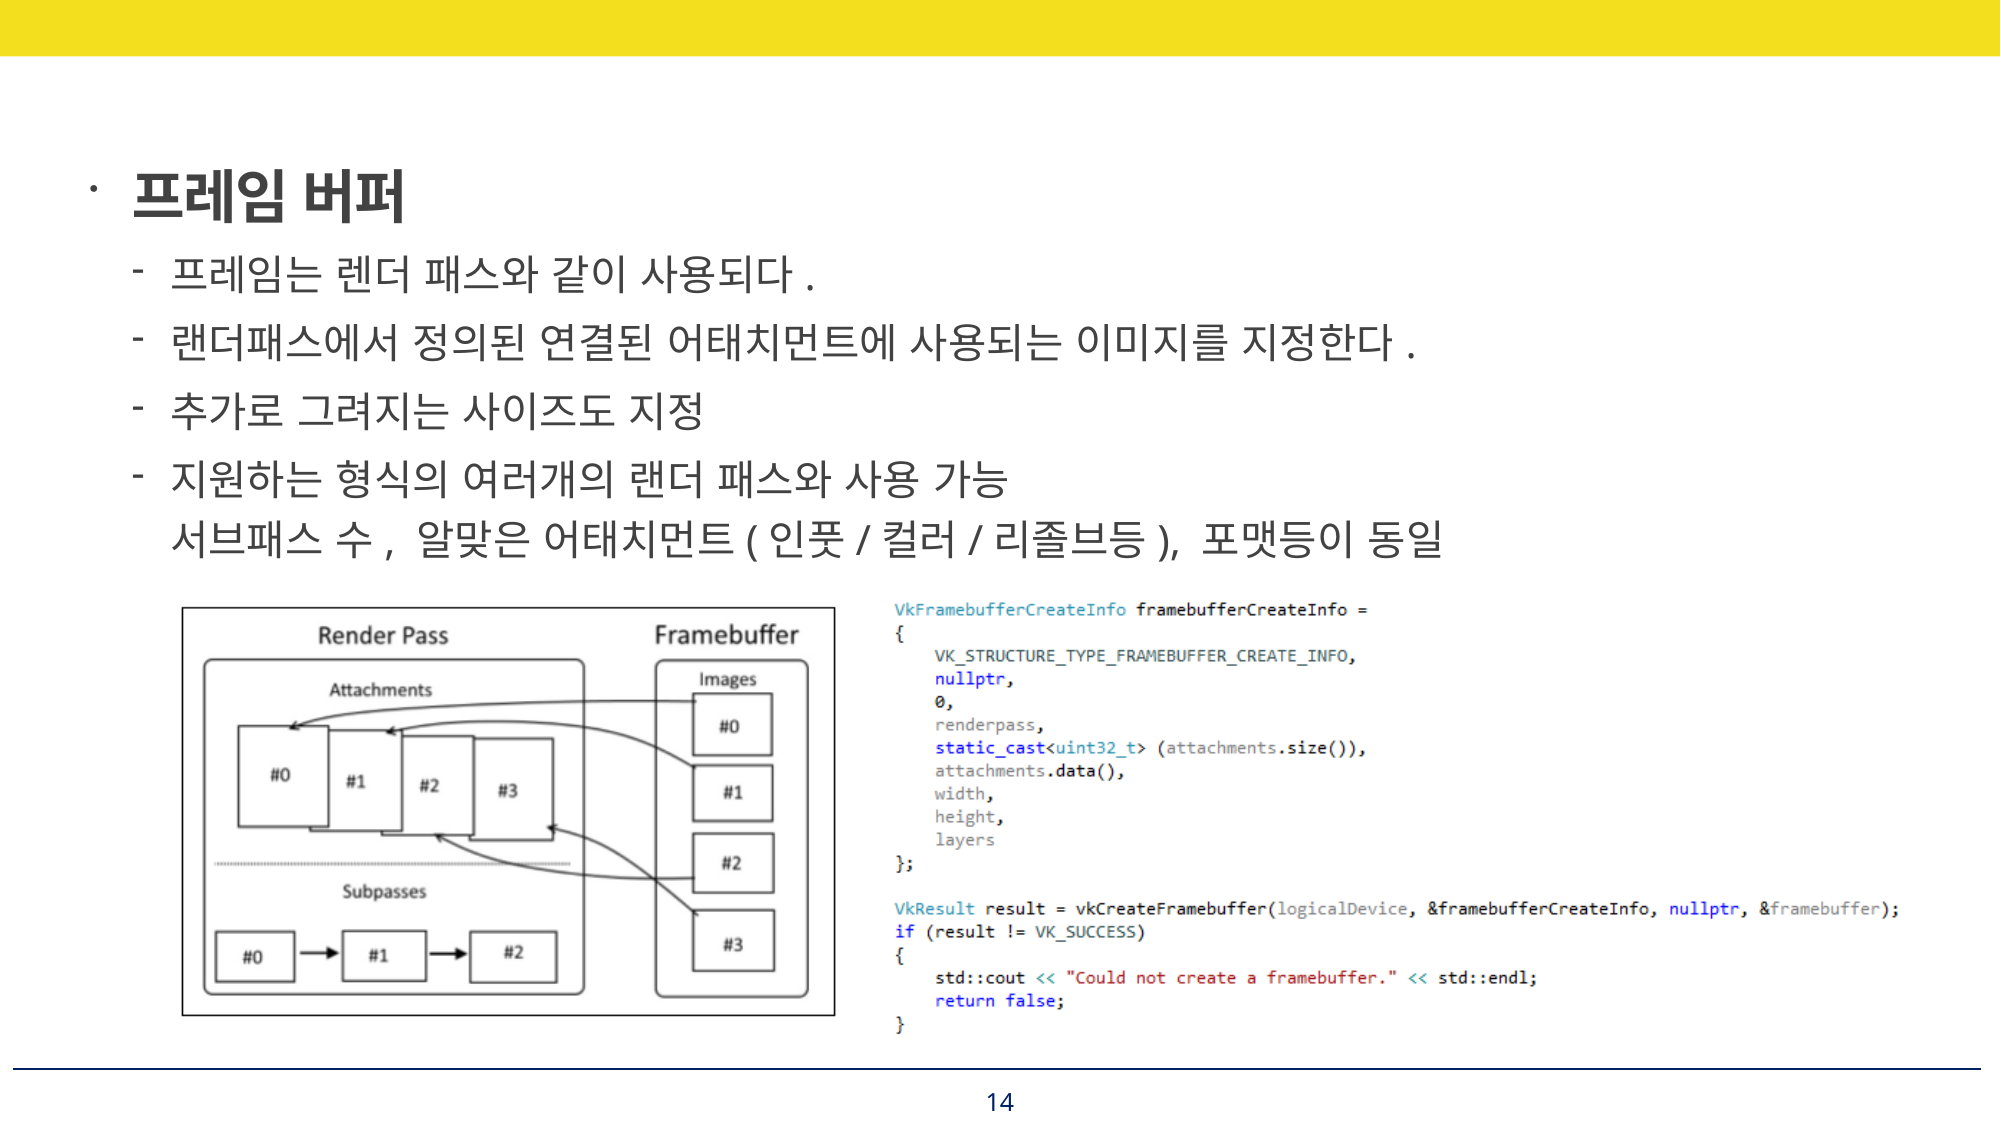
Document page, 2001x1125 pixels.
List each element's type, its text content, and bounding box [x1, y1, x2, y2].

list 프레임 버퍼 프레임는 렌더 패스와 같이 사용되다. 랜더패스에서 정의된 연결된 어태치먼트에 사용되는 이미지를 지정한다. 추가로 그려지는 사이즈도 지정 지원하는 형식의 여러개의 랜더 패스와 사용 가능 서브패스 수, 알맞은 어태치먼트(인풋/컬러/리졸브등), 포맷등이 동일 [85, 146, 1915, 1049]
slide_number 14 [916, 1078, 1084, 1125]
picture [154, 597, 865, 1034]
picture [881, 597, 1915, 1048]
